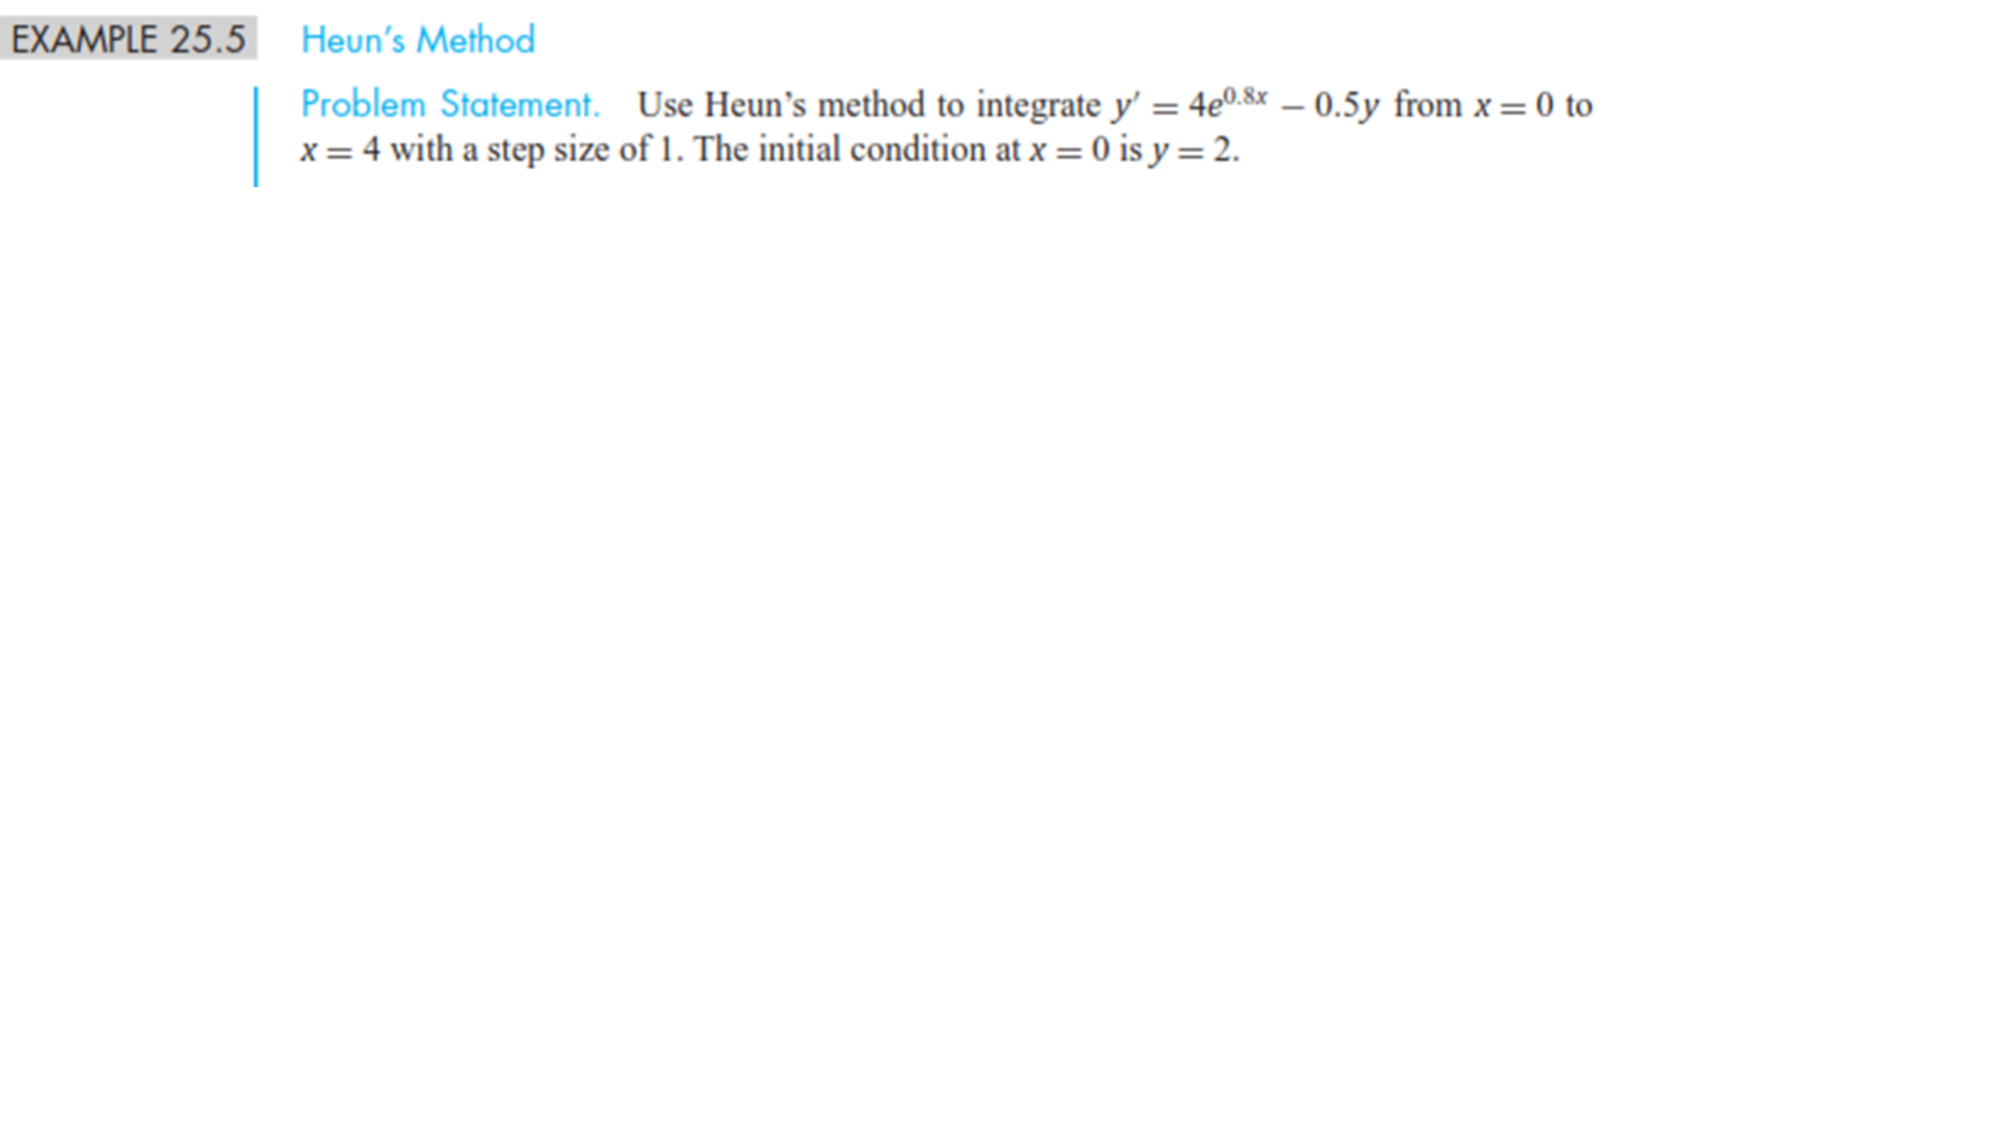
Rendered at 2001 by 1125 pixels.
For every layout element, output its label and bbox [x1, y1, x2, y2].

picture [0, 0, 1647, 188]
